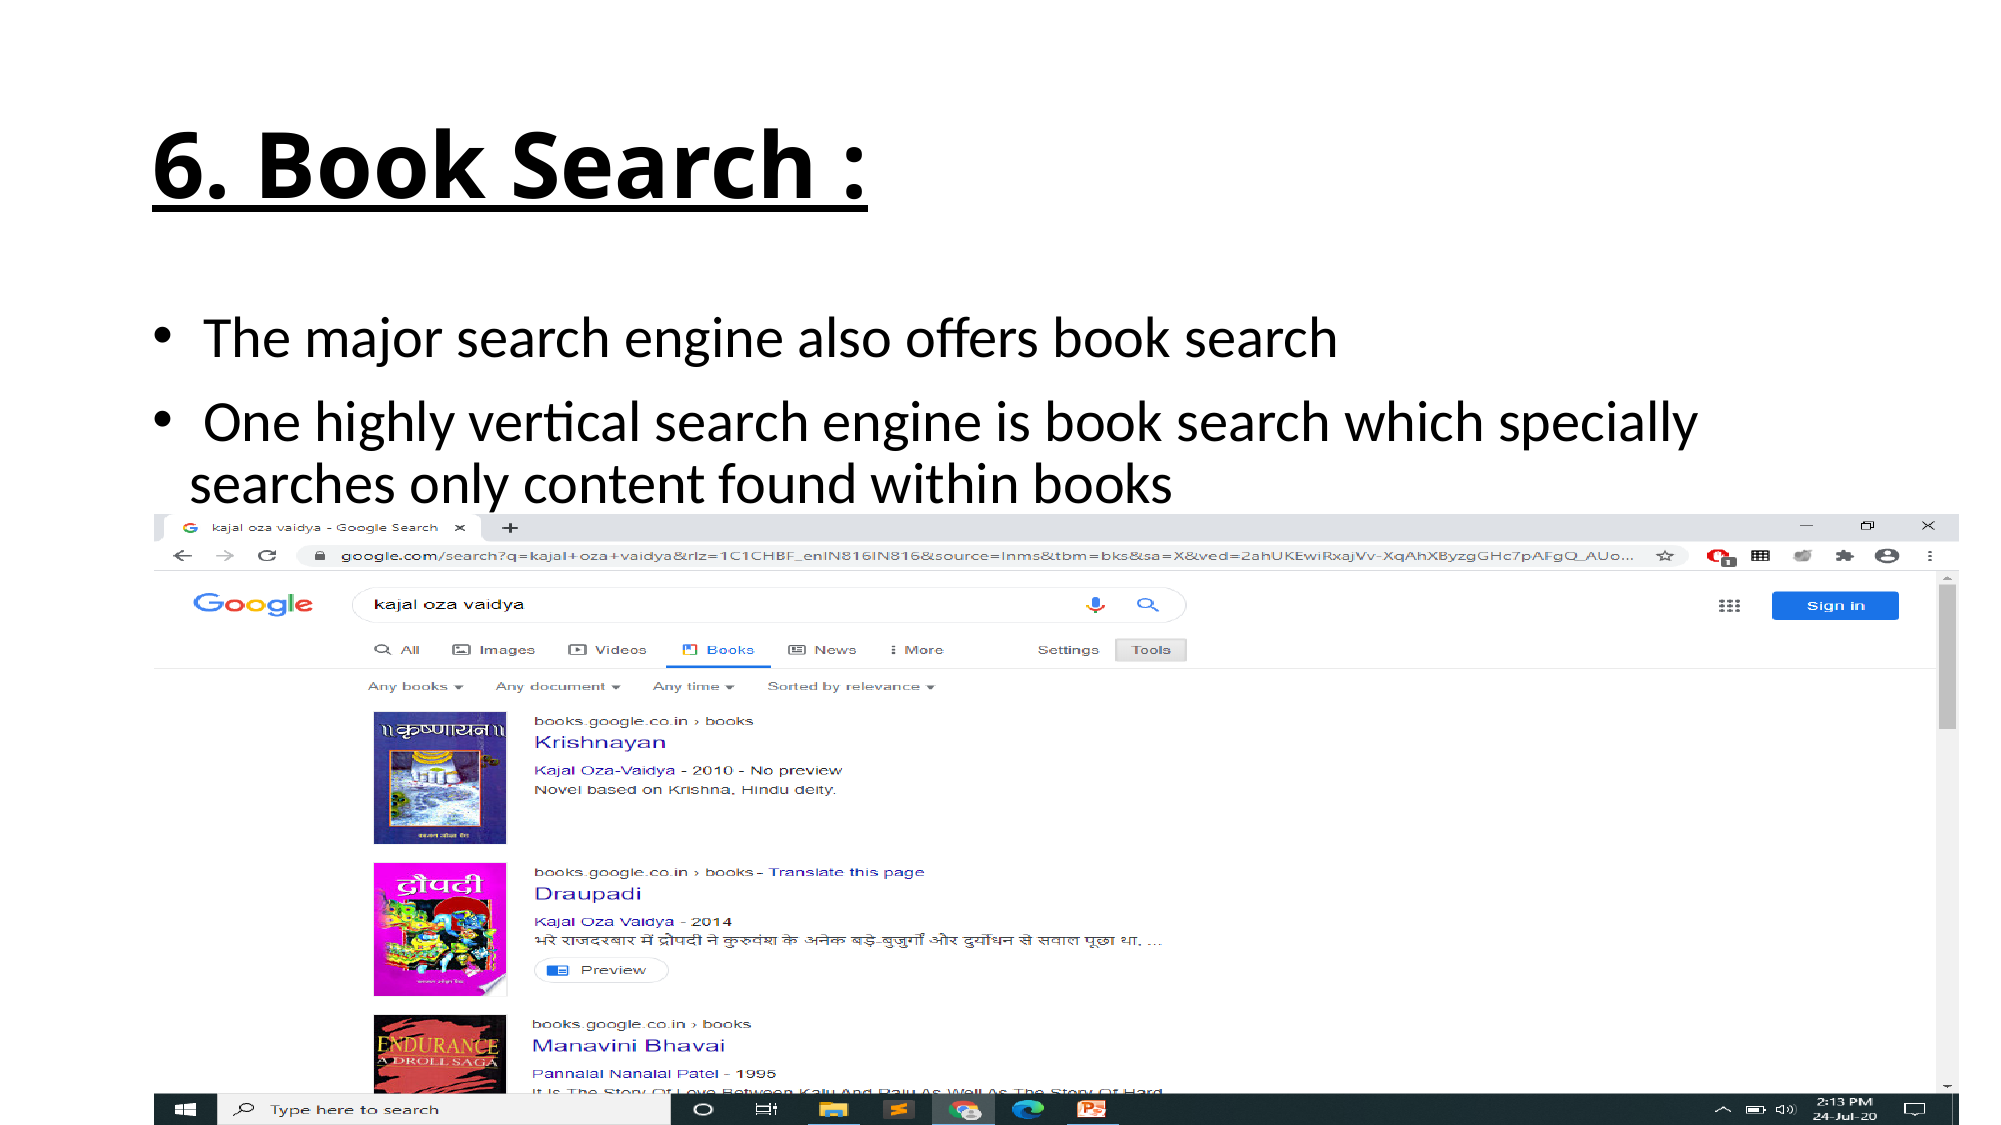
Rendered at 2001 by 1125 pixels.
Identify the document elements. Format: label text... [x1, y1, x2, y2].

title 6. Book Search : [137, 59, 1863, 278]
list The major search engine also offers book search One highly vertical search engine is book search which specially searches only content found within books [137, 299, 1863, 1014]
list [154, 514, 1959, 1125]
